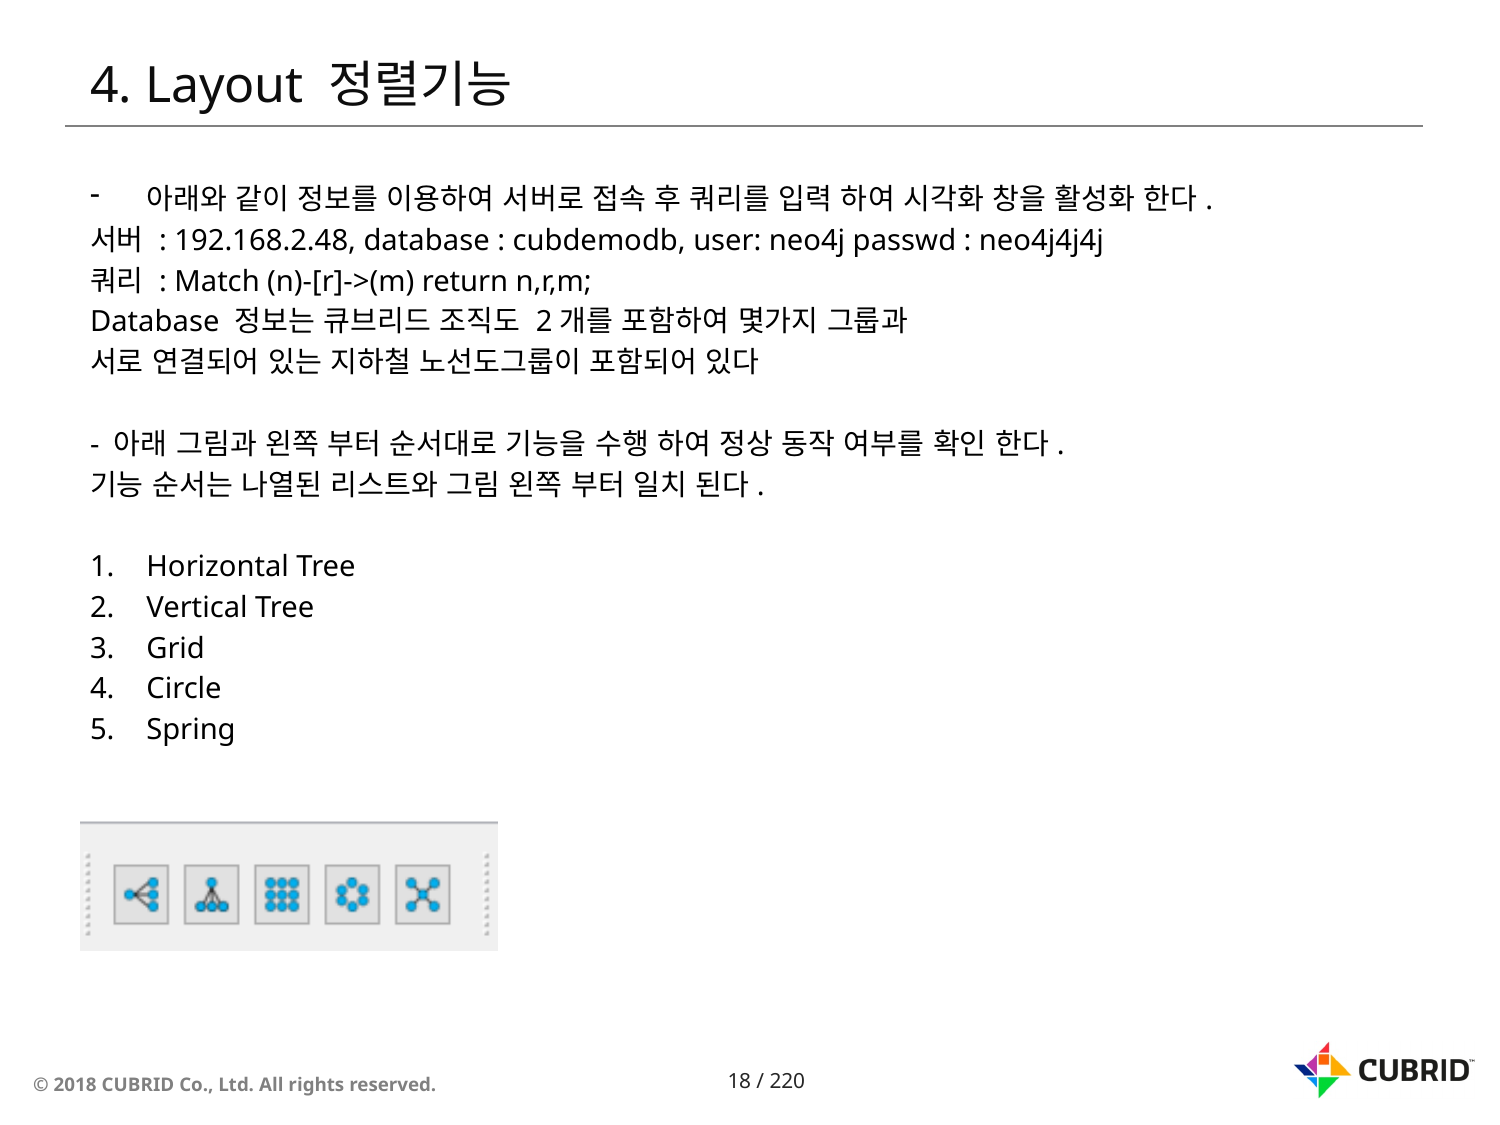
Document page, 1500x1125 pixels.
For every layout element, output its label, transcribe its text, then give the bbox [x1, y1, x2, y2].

title 4. Layout 정렬기능 [75, 45, 1425, 126]
list 아래와 같이 정보를 이용하여 서버로 접속 후 쿼리를 입력 하여 시각화 창을 활성화 한다. 서버 : 192.168.2.48, database : cubdemodb, user: neo4j passwd : neo4j4j4j 쿼리 : Match (n)-[r]->(m) return n,r,m; Database 정보는 큐브리드 조직도 2개를 포함하여 몇가지 그룹과 서로 연결되어 있는 지하철 노선도그룹이 포함되어 있다 - 아래 그림과 왼쪽 부터 순서대로 기능을 수행 하여 정상 동작 여부를 확인 한다. 기능 순서는 나열된 리스트와 그림 왼쪽 부터 일치 된다. Horizontal Tree Vertical Tree Grid Circle Spring [75, 172, 1425, 1005]
picture [1293, 1041, 1475, 1099]
picture [80, 820, 499, 951]
